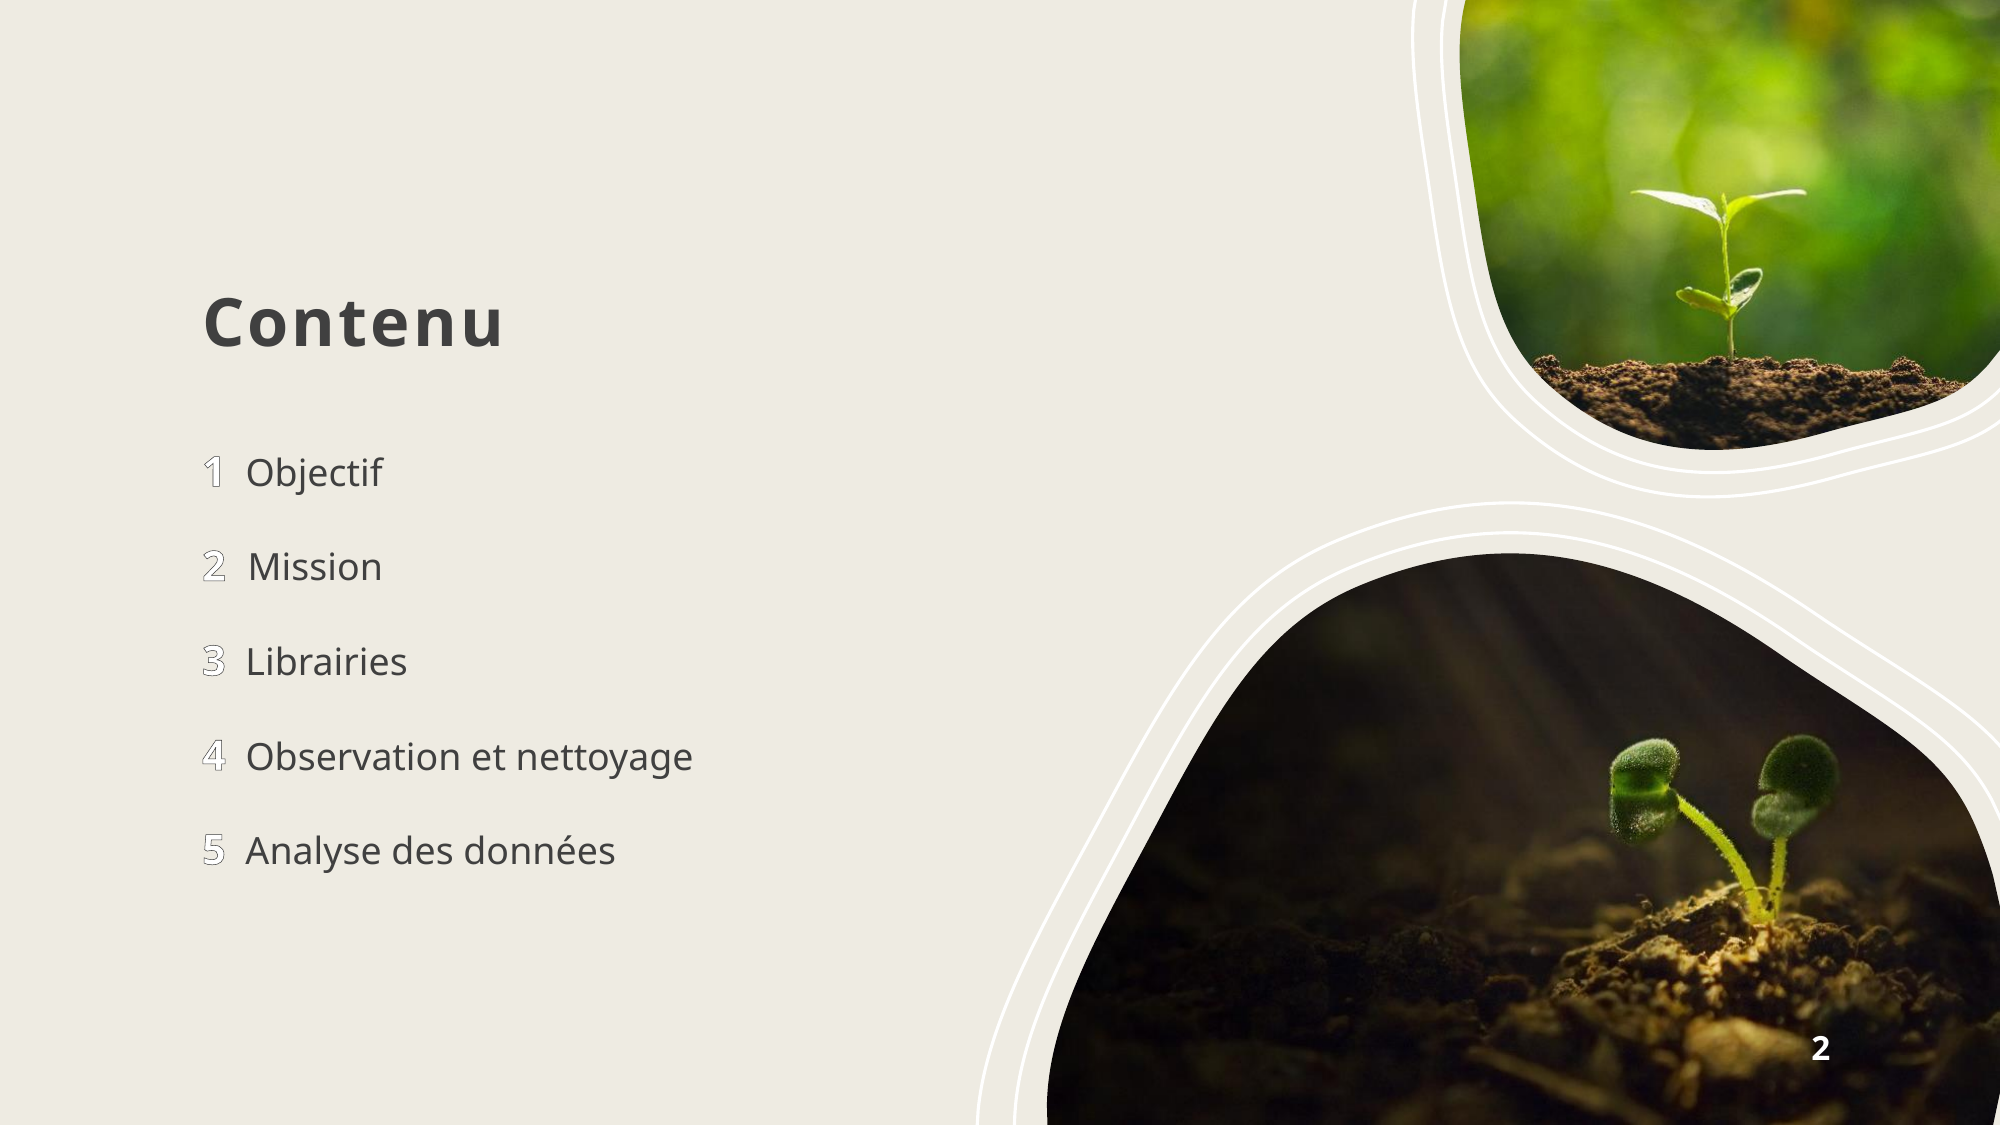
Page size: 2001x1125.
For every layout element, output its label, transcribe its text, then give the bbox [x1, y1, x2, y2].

title Contenu [184, 72, 1355, 375]
list 1 Objectif 2 Mission 3 Librairies 4 Observation et nettoyage 5 Analyse des données [184, 401, 1084, 986]
picture [1459, 0, 2000, 451]
picture [1046, 553, 2000, 1125]
